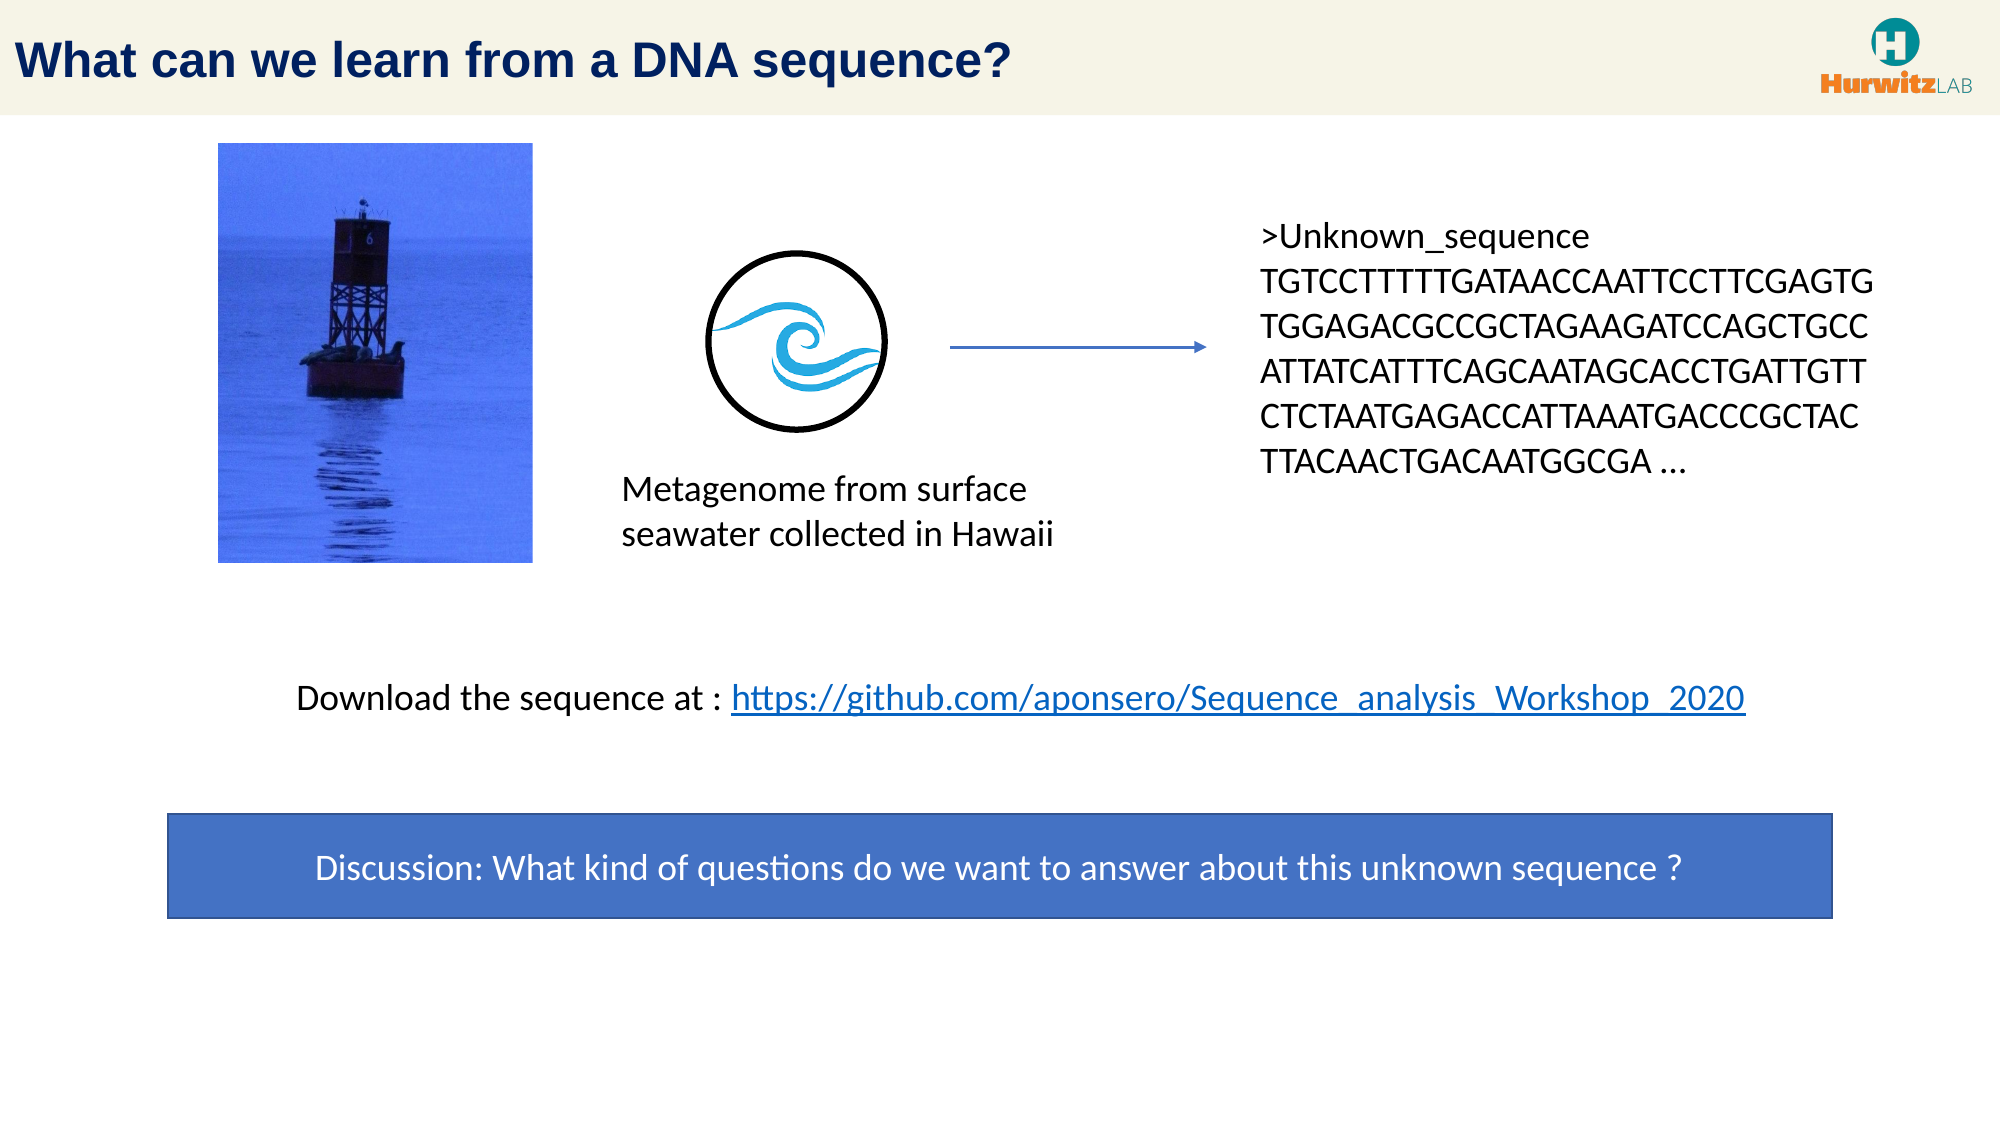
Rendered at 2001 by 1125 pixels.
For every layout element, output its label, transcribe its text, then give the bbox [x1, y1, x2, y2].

text_box Metagenome from surface seawater collected in Hawaii [606, 456, 1089, 562]
text_box Download the sequence at : https://github.com/aponsero/Sequence_analysis_Workshop_2020 [281, 665, 1857, 726]
text_box What can we learn from a DNA sequence? [0, 0, 1813, 116]
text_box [708, 253, 885, 430]
text_box >Unknown_sequence TGTCCTTTTTGATAACCAATTCCTTCGAGTGTGGAGACGCCGCTAGAAGATCCAGCTGCCATTATCATTTCAGCAATAGCACCTGATTGTTCTCTAATGAGACCATTAAATGACCCGCTACTTACAACTGACAATGGCGA … [1245, 203, 1894, 489]
text_box Discussion: What kind of questions do we want to answer about this unknown sequence ? [167, 813, 1833, 919]
picture [1813, 0, 2000, 152]
picture [218, 143, 533, 563]
